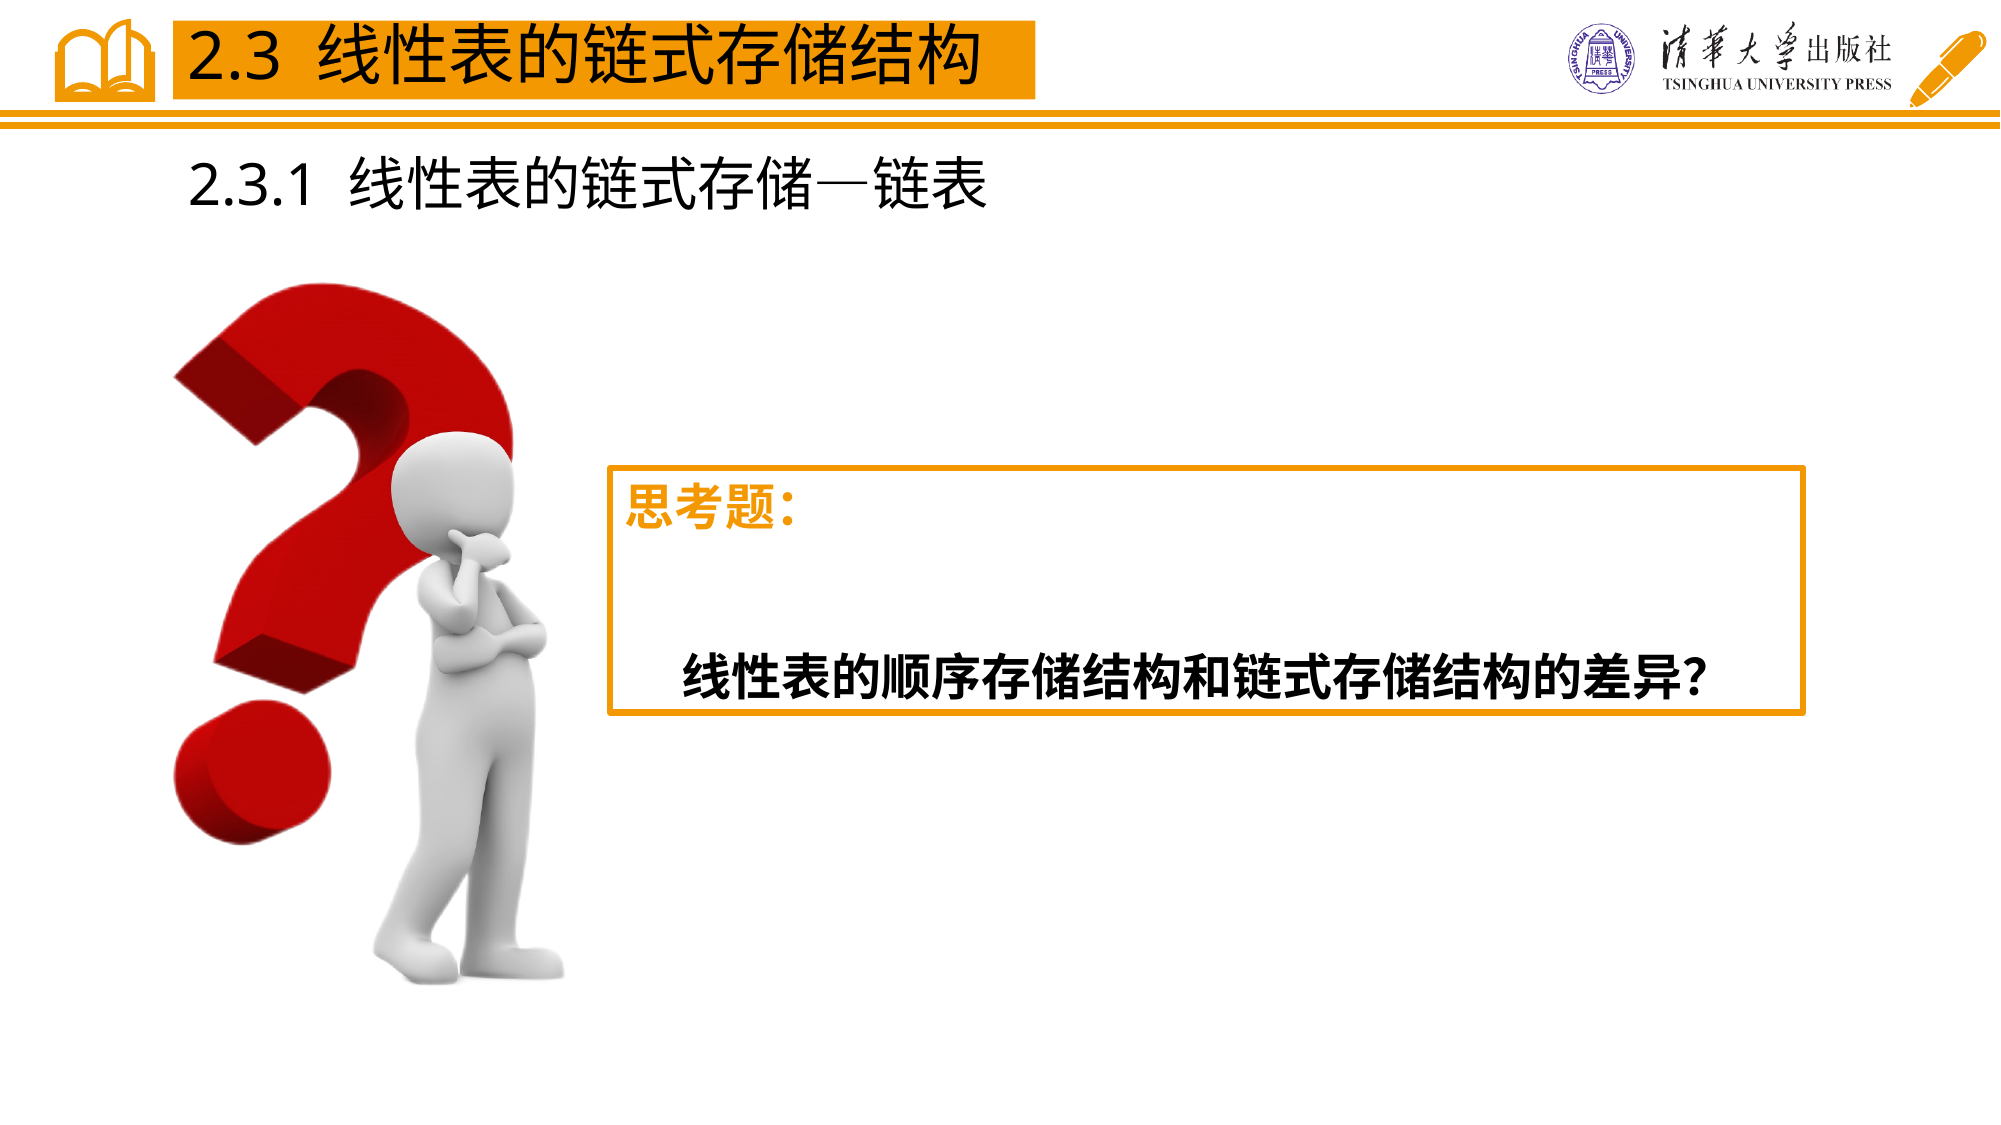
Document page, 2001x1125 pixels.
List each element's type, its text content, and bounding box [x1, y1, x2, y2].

picture [0, 208, 853, 1102]
text_box 思考题： 线性表的顺序存储结构和链式存储结构的差异？ [857, 467, 1804, 713]
text_box 2.3 线性表的链式存储结构 [173, 20, 1036, 100]
picture [1936, 78, 1948, 90]
text_box 2.3.1 线性表的链式存储—链表 [173, 153, 1130, 225]
picture [1531, 0, 1973, 149]
